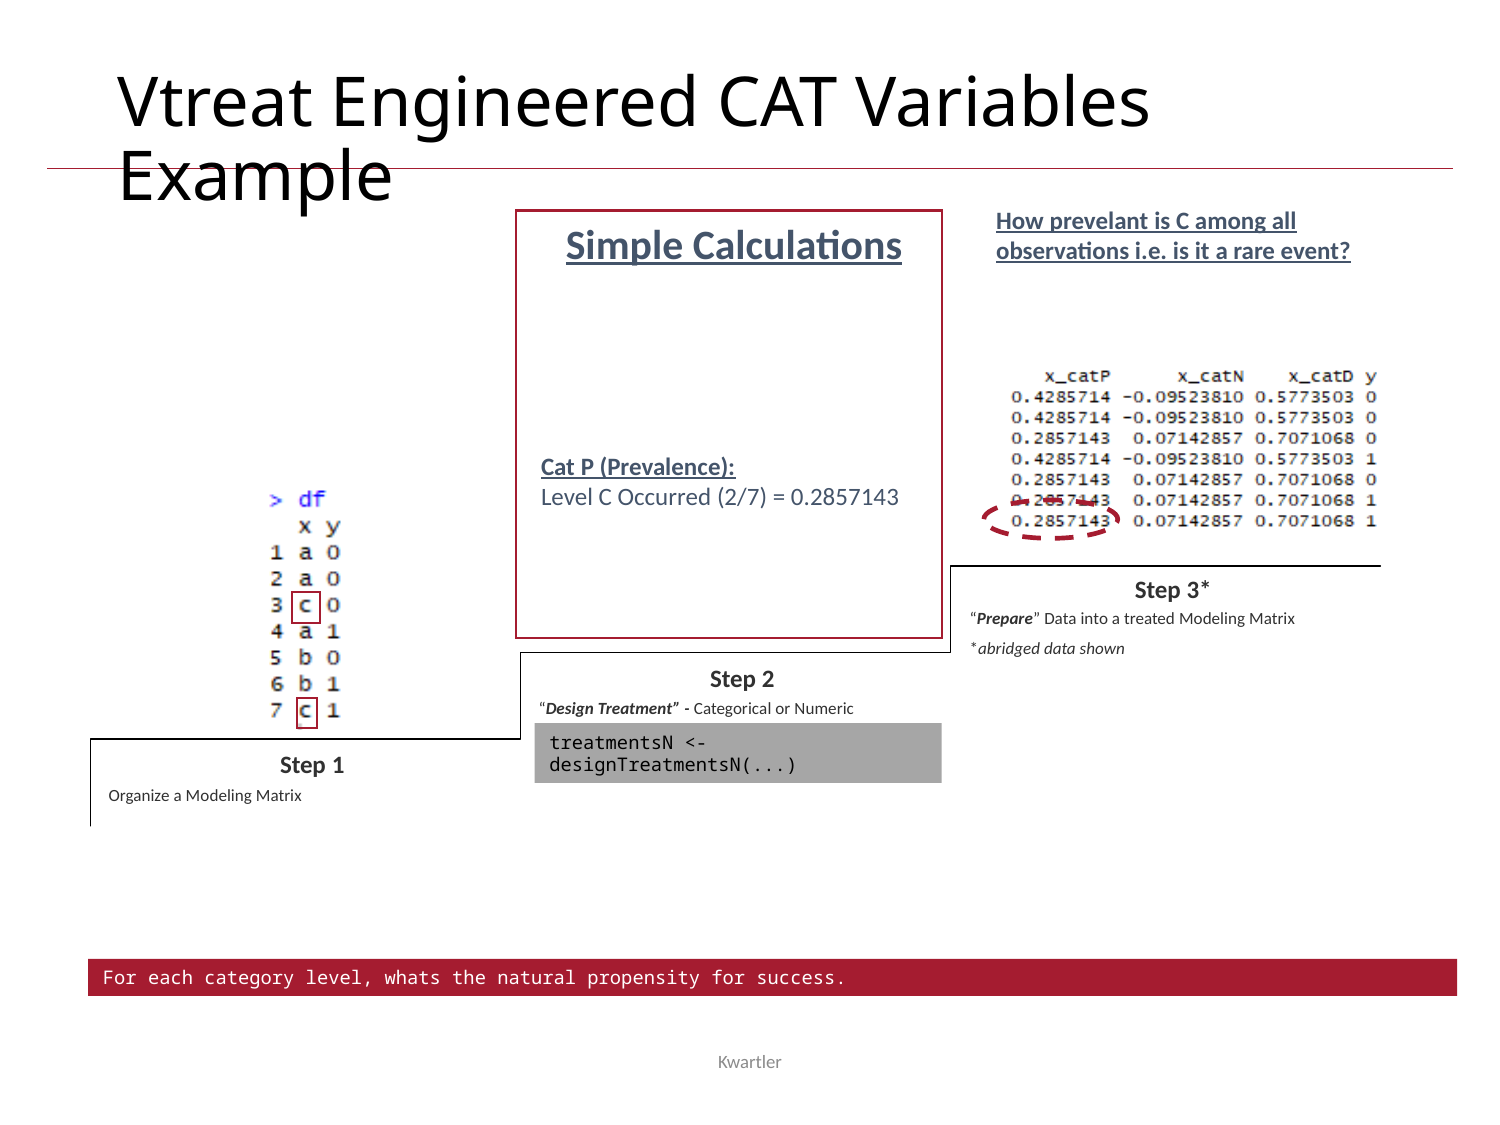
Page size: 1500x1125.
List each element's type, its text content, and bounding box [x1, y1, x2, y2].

text_box “Prepare” Data into a treated Modeling Matrix *abridged data shown [969, 607, 1378, 659]
picture [260, 485, 357, 730]
text_box Step 1 [324, 751, 517, 780]
text_box Step 2 [751, 664, 947, 694]
picture [1005, 363, 1388, 541]
text_box “Design Treatment” - Categorical or Numeric [538, 696, 947, 718]
text_box treatmentsN <- designTreatmentsN(...) [534, 723, 942, 783]
text_box Organize a Modeling Matrix [199, 783, 517, 805]
text_box For each category level, whats the natural propensity for success. [88, 958, 1458, 996]
text_box [982, 505, 1005, 535]
text_box [90, 566, 1381, 826]
text_box Kwartler [496, 1042, 1004, 1103]
text_box [515, 209, 943, 639]
text_box How prevelant is C among all observations i.e. is it a rare event? [981, 197, 1387, 272]
text_box Step 3* [969, 576, 1378, 605]
title Vtreat Engineered CAT Variables Example [103, 59, 1397, 157]
